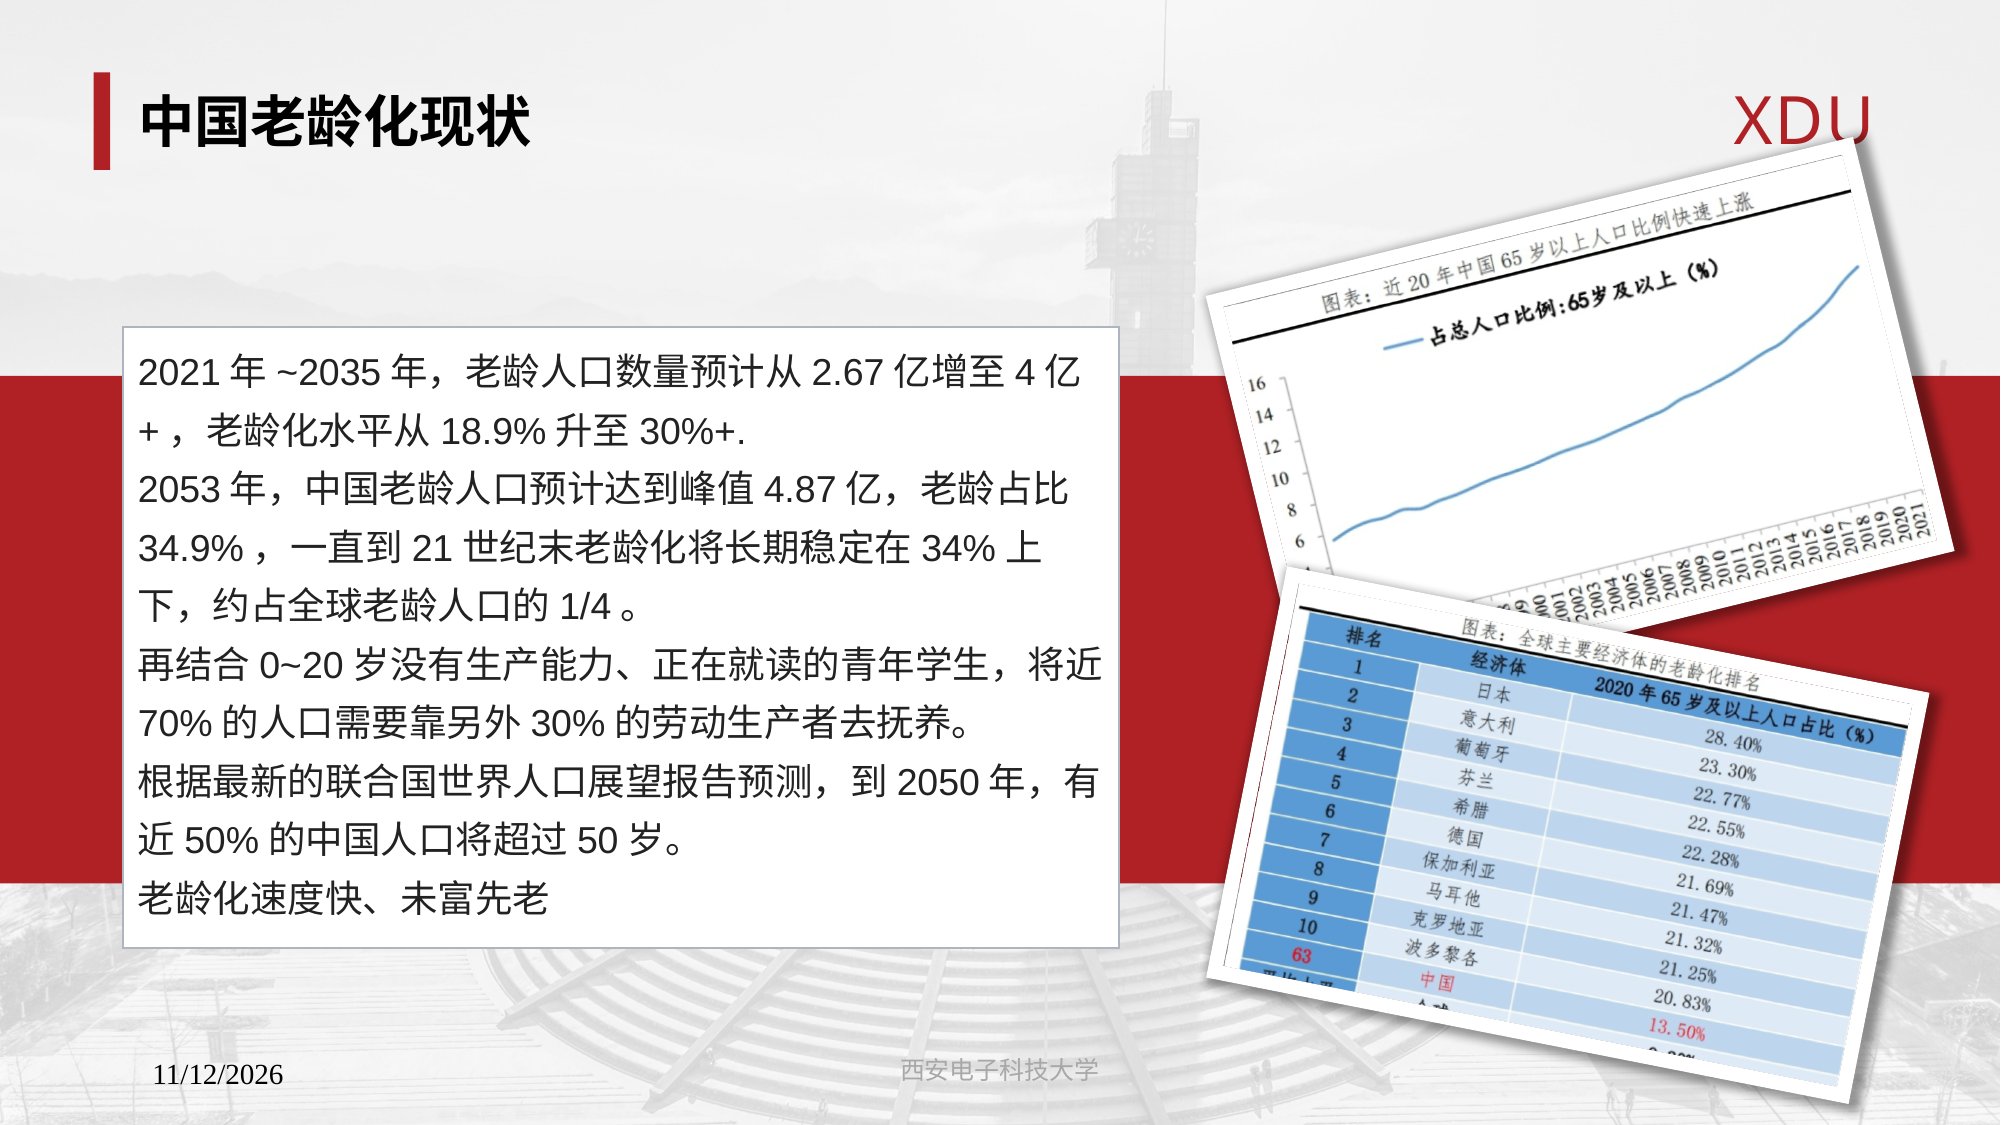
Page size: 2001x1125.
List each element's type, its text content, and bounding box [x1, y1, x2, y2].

title 中国老龄化现状 [123, 94, 1849, 155]
footer 西安电子科技大学 [662, 1042, 1338, 1103]
picture [1224, 156, 1936, 1042]
text_box 2021年~2035年，老龄人口数量预计从2.67亿增至4亿+，老龄化水平从18.9%升至30%+. 2053年，中国老龄人口预计达到峰值4.87亿，老龄占比34.9%，一直到21世纪末老龄化将长期稳定在34%上下，约占全球老龄人口的1/4。 再结合0~20岁没有生产能力、正在就读的青年学生，将近70%的人口需要靠另外30%的劳动生产者去抚养。 根据最新的联合国世界人口展望报告预测，到2050年，有近50%的中国人口将超过50岁。 老龄化速度快、未富先老 [123, 327, 1120, 949]
slide_number [1412, 1042, 1863, 1103]
slide_number [137, 1042, 588, 1103]
